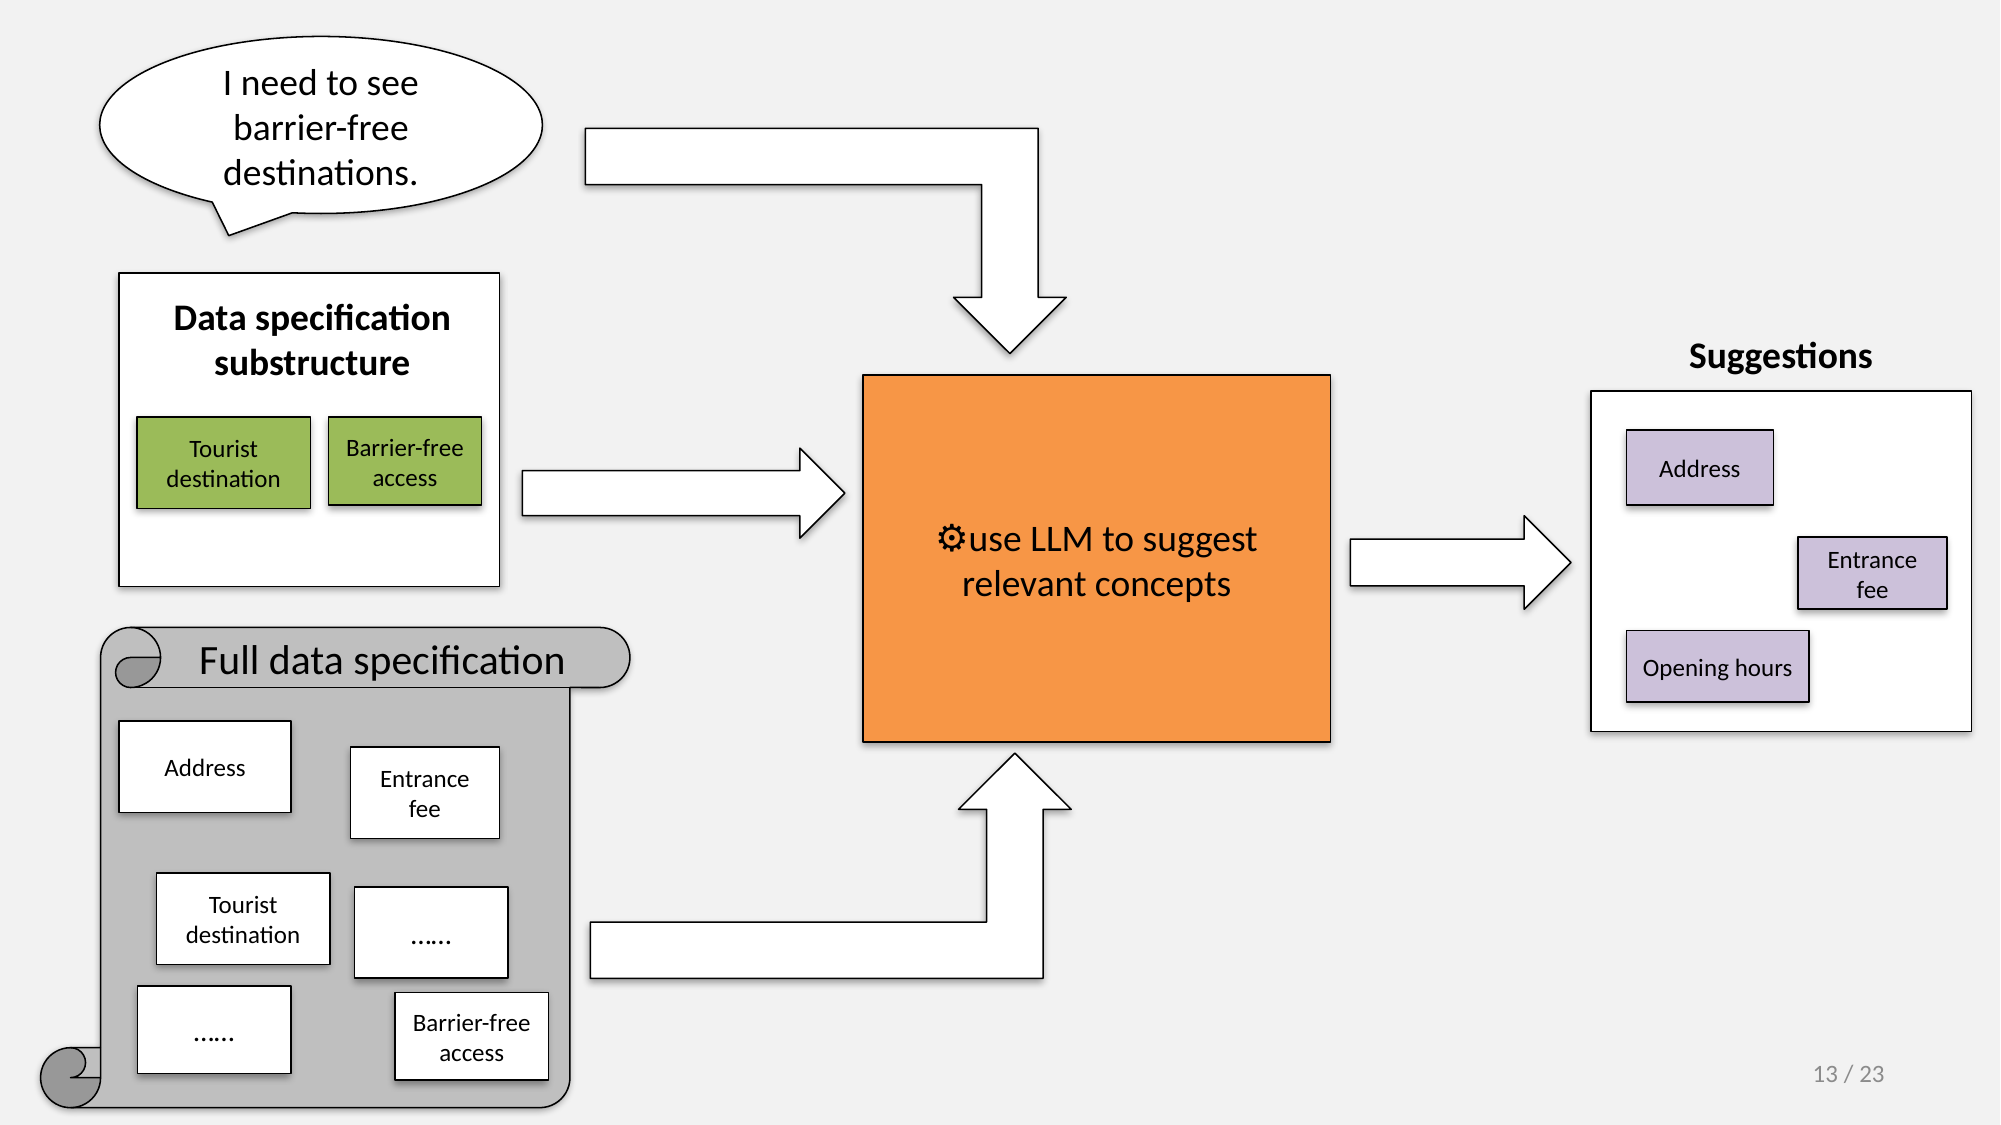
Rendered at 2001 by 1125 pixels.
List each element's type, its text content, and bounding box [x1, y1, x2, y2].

text_box I need to see barrier-free destinations. [98, 35, 544, 237]
text_box Suggestions [1605, 323, 1957, 383]
text_box Entrance fee [350, 746, 500, 839]
text_box [1590, 390, 1972, 732]
text_box [1349, 514, 1572, 610]
text_box [521, 447, 846, 539]
text_box [589, 752, 1072, 980]
text_box Barrier-free access [394, 992, 549, 1081]
text_box Tourist destination [156, 872, 331, 965]
text_box …… [354, 886, 509, 979]
text_box Entrance fee [1797, 536, 1948, 610]
text_box [118, 272, 500, 587]
text_box Address [1626, 429, 1774, 506]
text_box [39, 626, 571, 1109]
text_box Address [118, 720, 292, 813]
text_box [584, 127, 1067, 355]
text_box Data specification substructure [136, 285, 488, 391]
text_box ⚙️use LLM to suggest relevant concepts [862, 374, 1331, 743]
slide_number 13 / 23 [1433, 1042, 1900, 1103]
text_box Full data specification [184, 625, 591, 691]
text_box Barrier-free access [328, 416, 482, 506]
text_box Tourist destination [136, 416, 311, 509]
text_box [591, 626, 631, 689]
text_box …… [137, 985, 292, 1074]
text_box Opening hours [1626, 630, 1810, 703]
